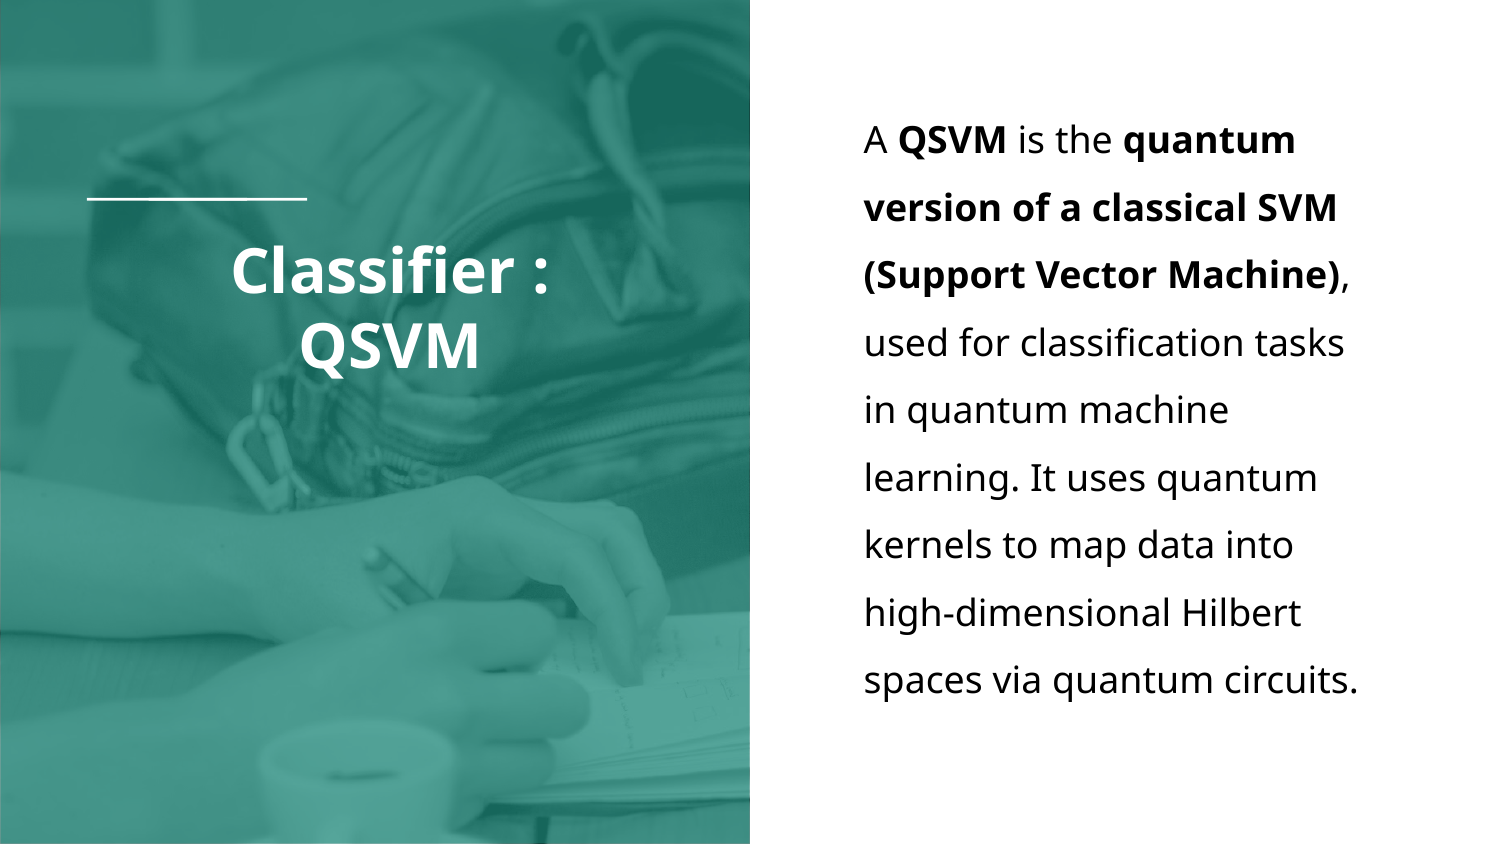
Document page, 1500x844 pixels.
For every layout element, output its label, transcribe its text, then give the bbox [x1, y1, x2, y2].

list A QSVM is the quantum version of a classical SVM (Support Vector Machine), used for classification tasks in quantum machine learning. It uses quantum kernels to map data into high-dimensional Hilbert spaces via quantum circuits. [848, 78, 1403, 719]
title Classifier : QSVM [119, 216, 662, 494]
